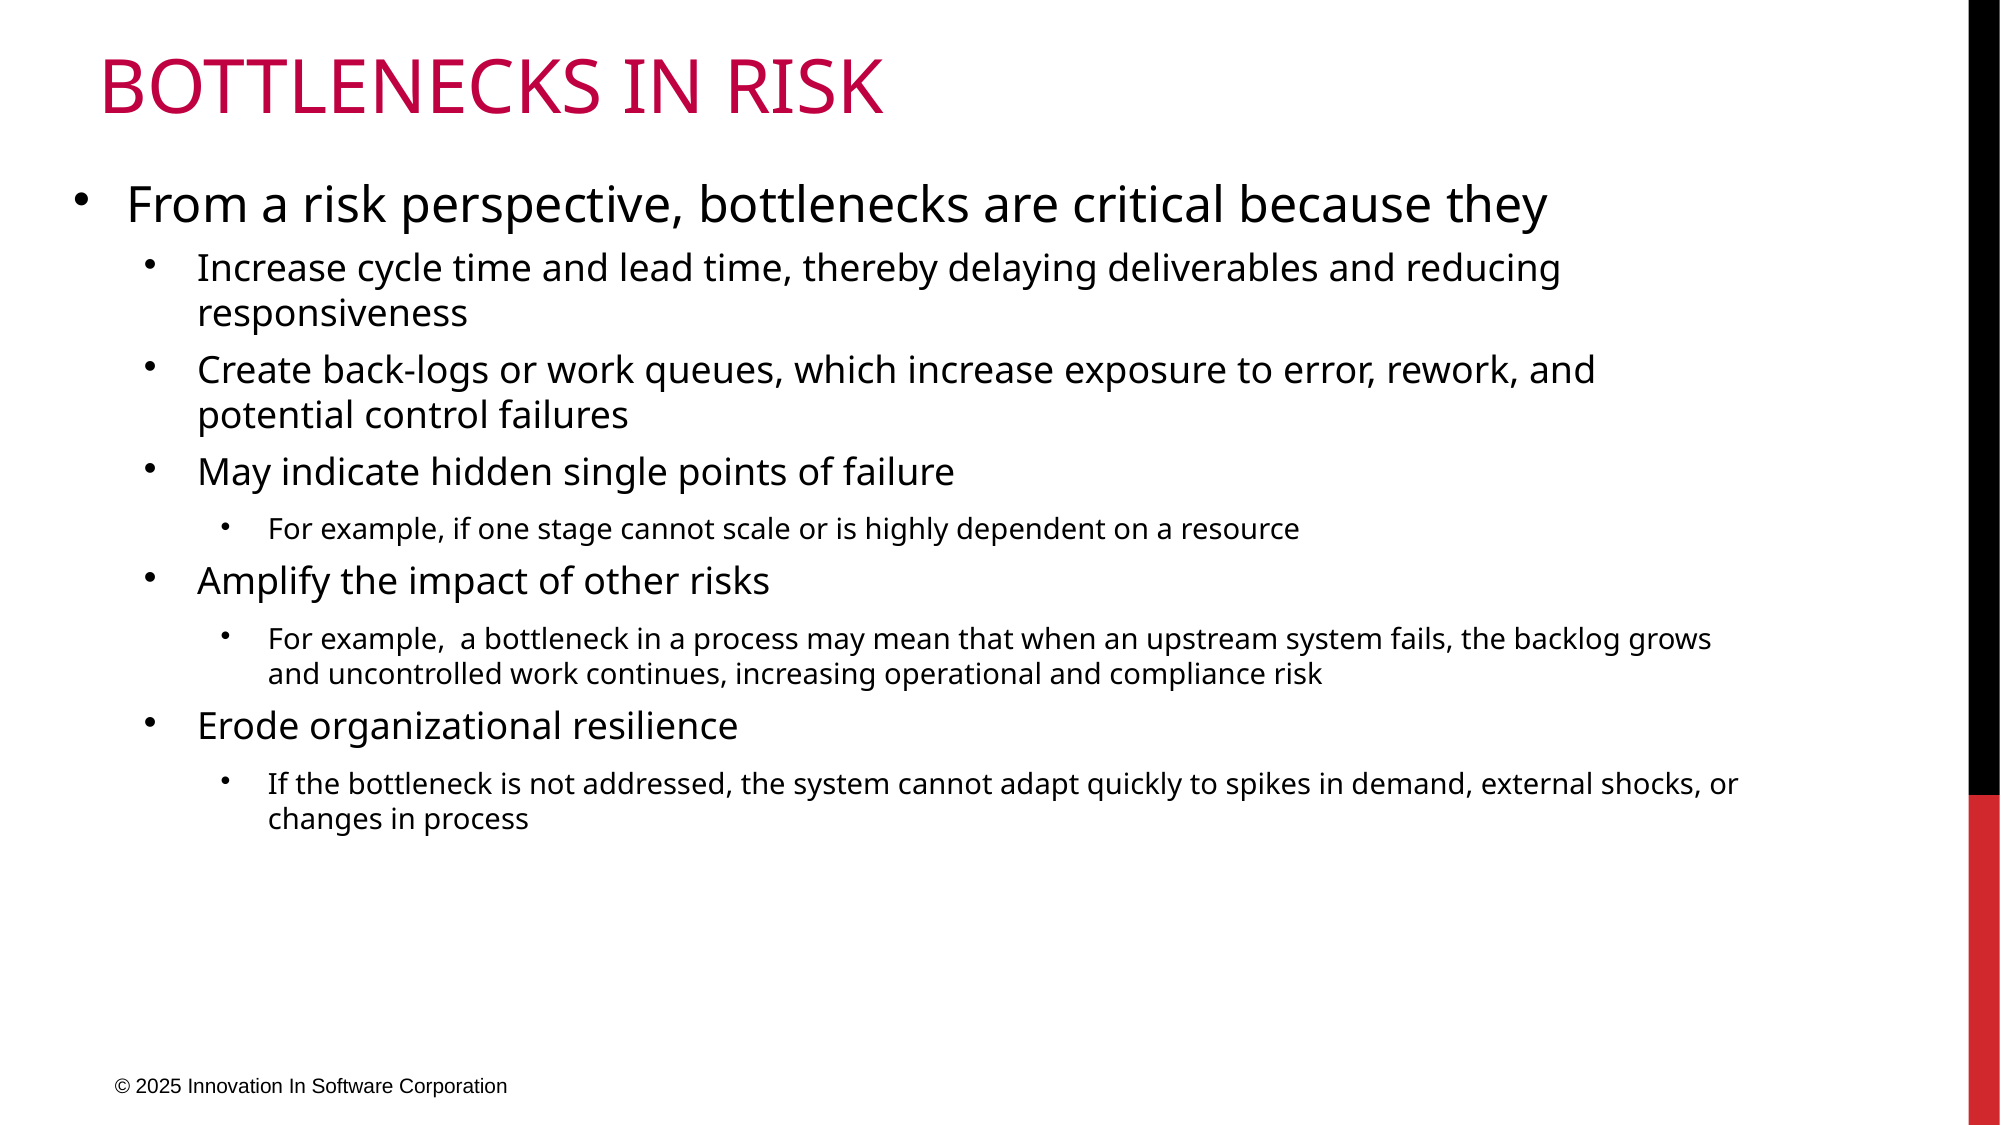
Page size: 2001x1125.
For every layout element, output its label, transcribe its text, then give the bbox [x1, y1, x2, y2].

footer © 2025 Innovation In Software Corporation [99, 1065, 850, 1112]
list From a risk perspective, bottlenecks are critical because they Increase cycle time and lead time, thereby delaying deliverables and reducing responsiveness Create back-logs or work queues, which increase exposure to error, rework, and potential control failures May indicate hidden single points of failure For example, if one stage cannot scale or is highly dependent on a resource Amplify the impact of other risks For example, a bottleneck in a process may mean that when an upstream system fails, the backlog grows and uncontrolled work continues, increasing operational and compliance risk Erode organizational resilience If the bottleneck is not addressed, the system cannot adapt quickly to spikes in demand, external shocks, or changes in process [55, 172, 1752, 990]
title Bottlenecks in Risk [98, 0, 1770, 186]
